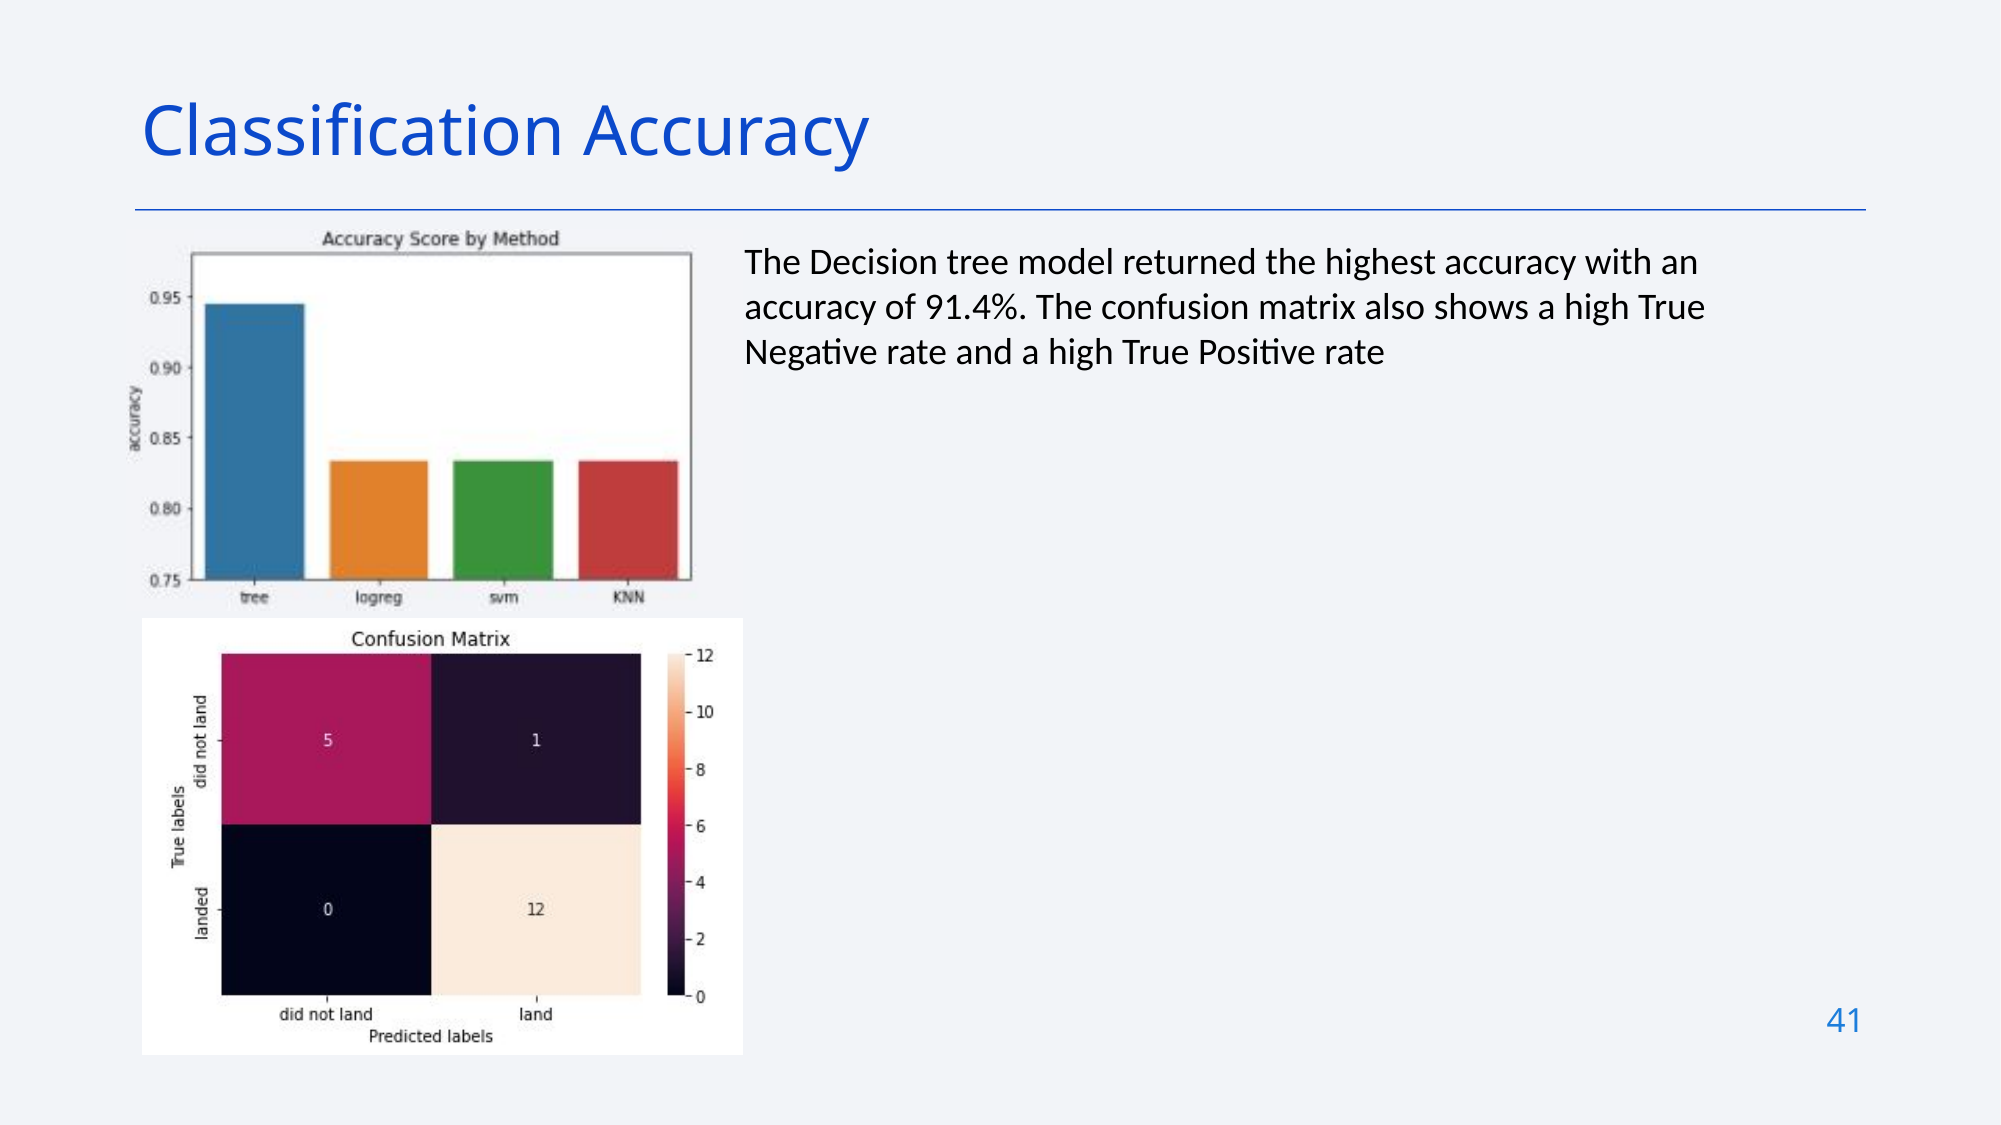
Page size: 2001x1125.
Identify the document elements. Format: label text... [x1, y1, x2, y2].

text_box Classification Accuracy [126, 88, 1852, 179]
picture [0, 0, 2001, 1125]
text_box The Decision tree model returned the highest accuracy with an accuracy of 91.4%. The confusion matrix also shows a high True Negative rate and a high True Positive rate [743, 229, 1852, 380]
slide_number 41 [1429, 988, 1880, 1055]
